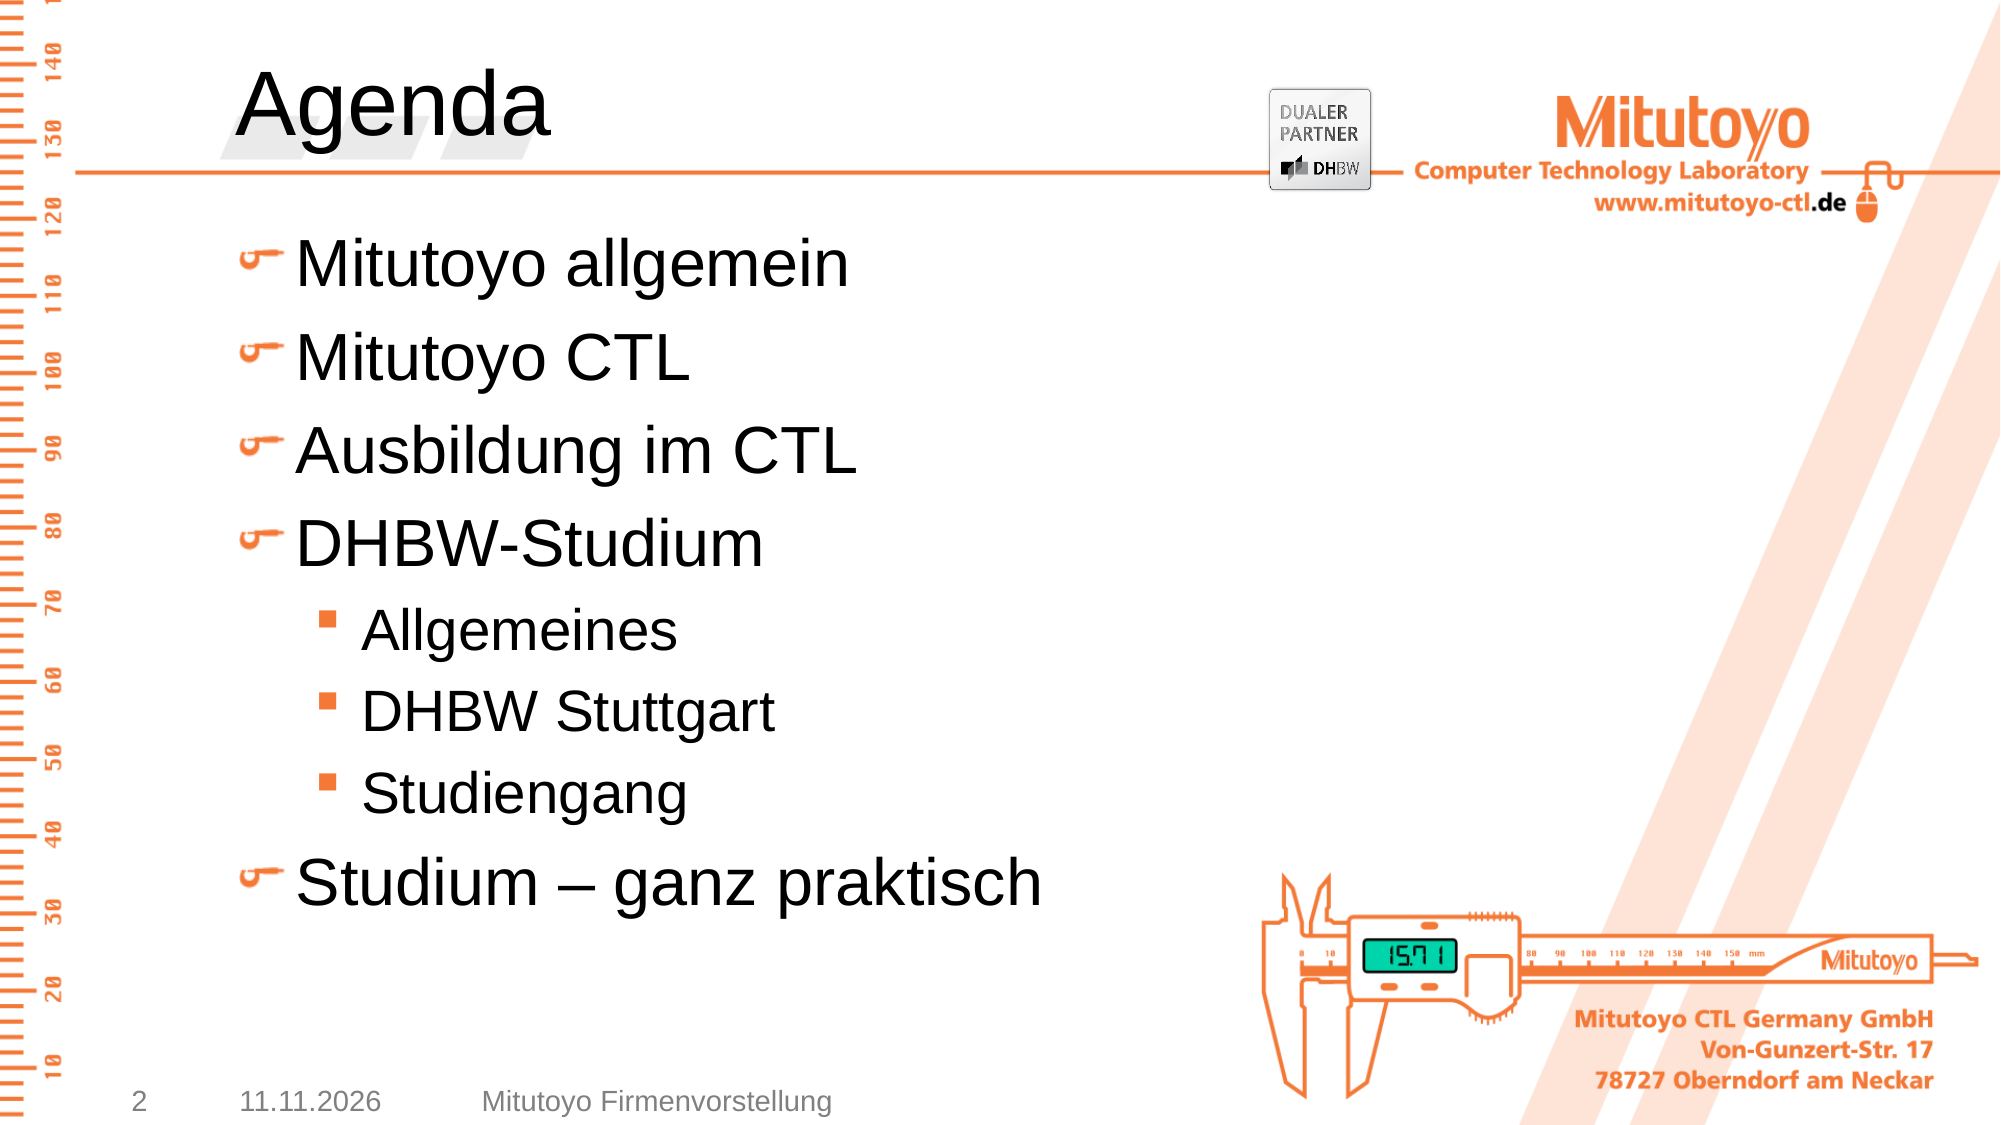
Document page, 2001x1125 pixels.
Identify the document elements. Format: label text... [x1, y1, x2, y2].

slide_number 2 [116, 1046, 206, 1125]
title Agenda [220, 38, 1205, 160]
footer Mitutoyo Firmenvorstellung [466, 1046, 1251, 1125]
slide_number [224, 1046, 449, 1125]
picture [0, 0, 2001, 1125]
list Mitutoyo allgemein Mitutoyo CTL Ausbildung im CTL DHBW-Studium Allgemeines DHBW Stuttgart Studiengang Studium – ganz praktisch [224, 212, 1815, 1005]
